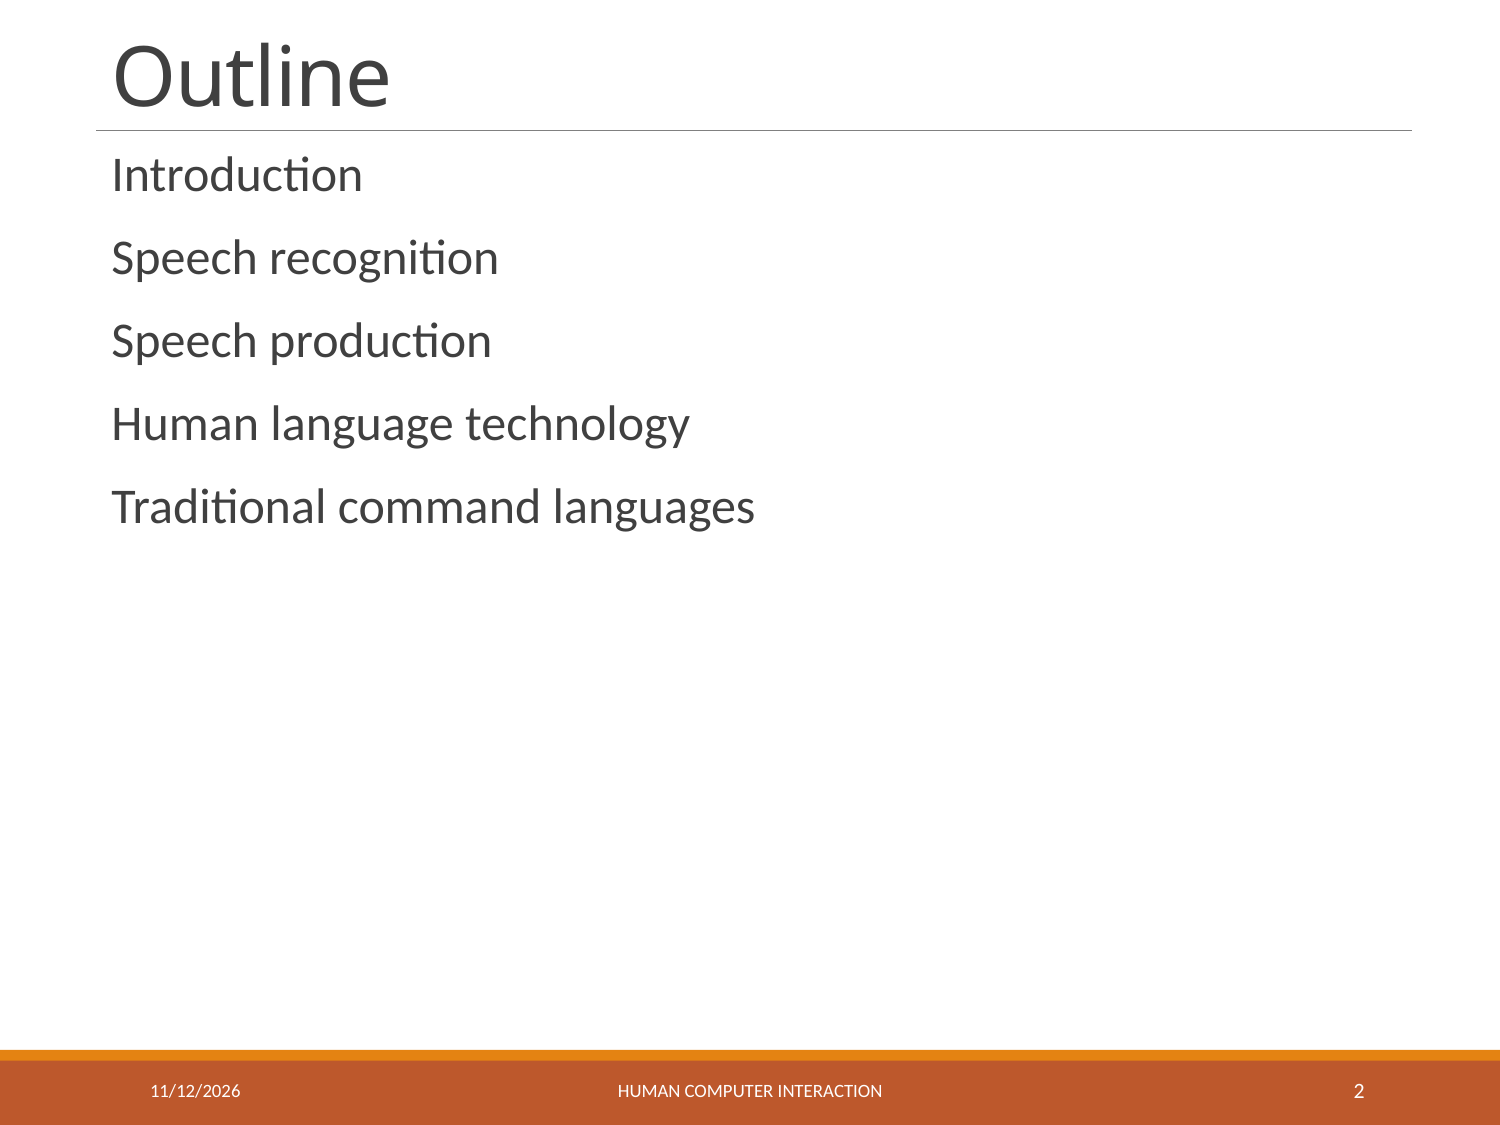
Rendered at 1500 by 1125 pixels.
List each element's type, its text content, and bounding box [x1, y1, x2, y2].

title Outline [96, 19, 1413, 131]
list Introduction Speech recognition Speech production Human language technology Traditional command languages [96, 140, 1413, 1034]
slide_number 2 [1218, 1059, 1380, 1120]
footer Human Computer Interaction [453, 1059, 1047, 1120]
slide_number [135, 1059, 440, 1120]
